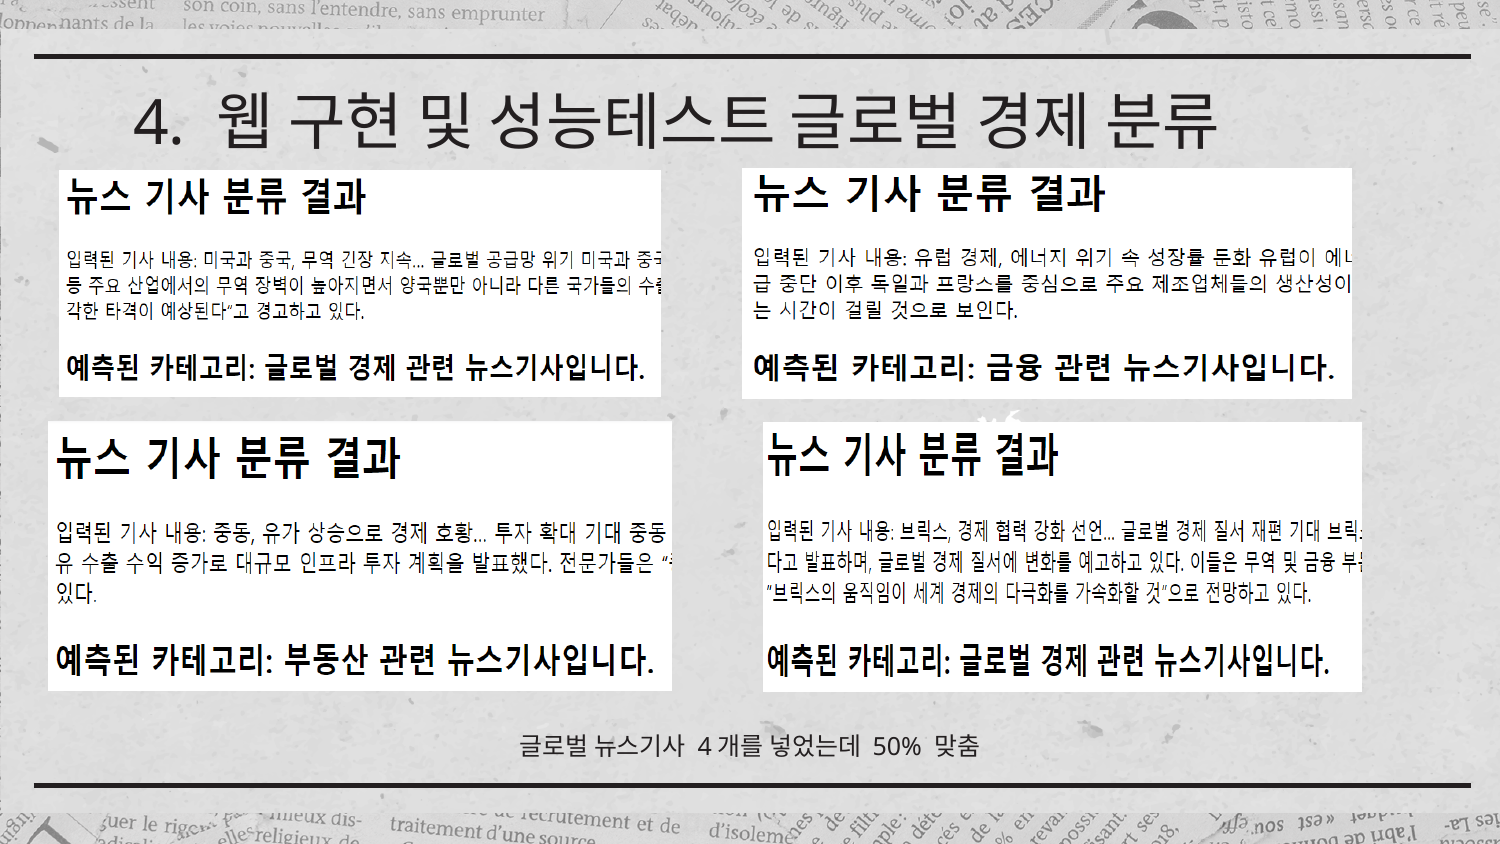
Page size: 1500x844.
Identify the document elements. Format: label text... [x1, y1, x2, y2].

text_box 글로벌 뉴스기사 4개를 넣었는데 50% 맞춤 [118, 715, 1382, 765]
title 4. 웹 구현 및 성능테스트 글로벌 경제 분류 [118, 72, 1382, 167]
picture [1, 29, 1500, 813]
